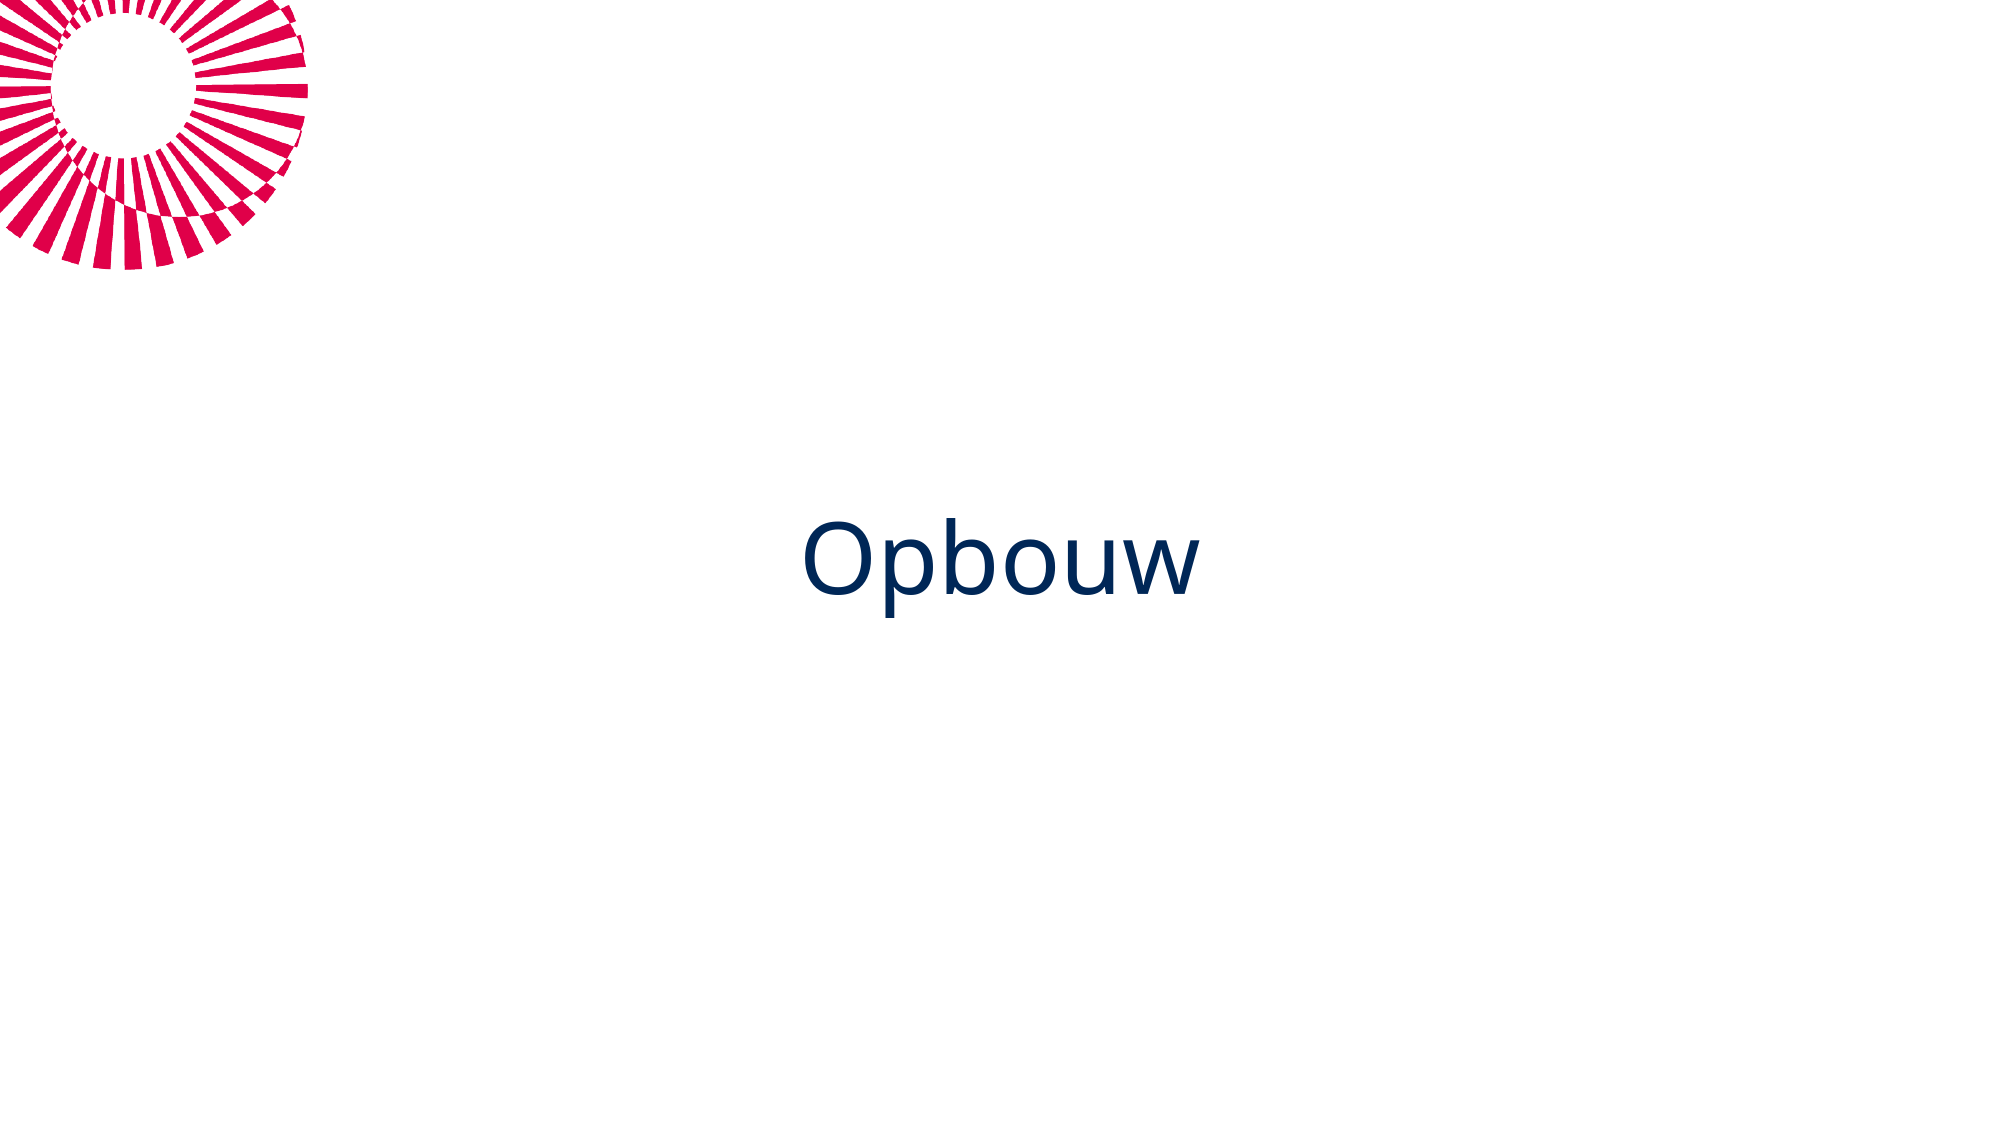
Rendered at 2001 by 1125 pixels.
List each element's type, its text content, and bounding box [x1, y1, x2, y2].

title Opbouw [184, 457, 1816, 668]
picture [0, 0, 308, 270]
